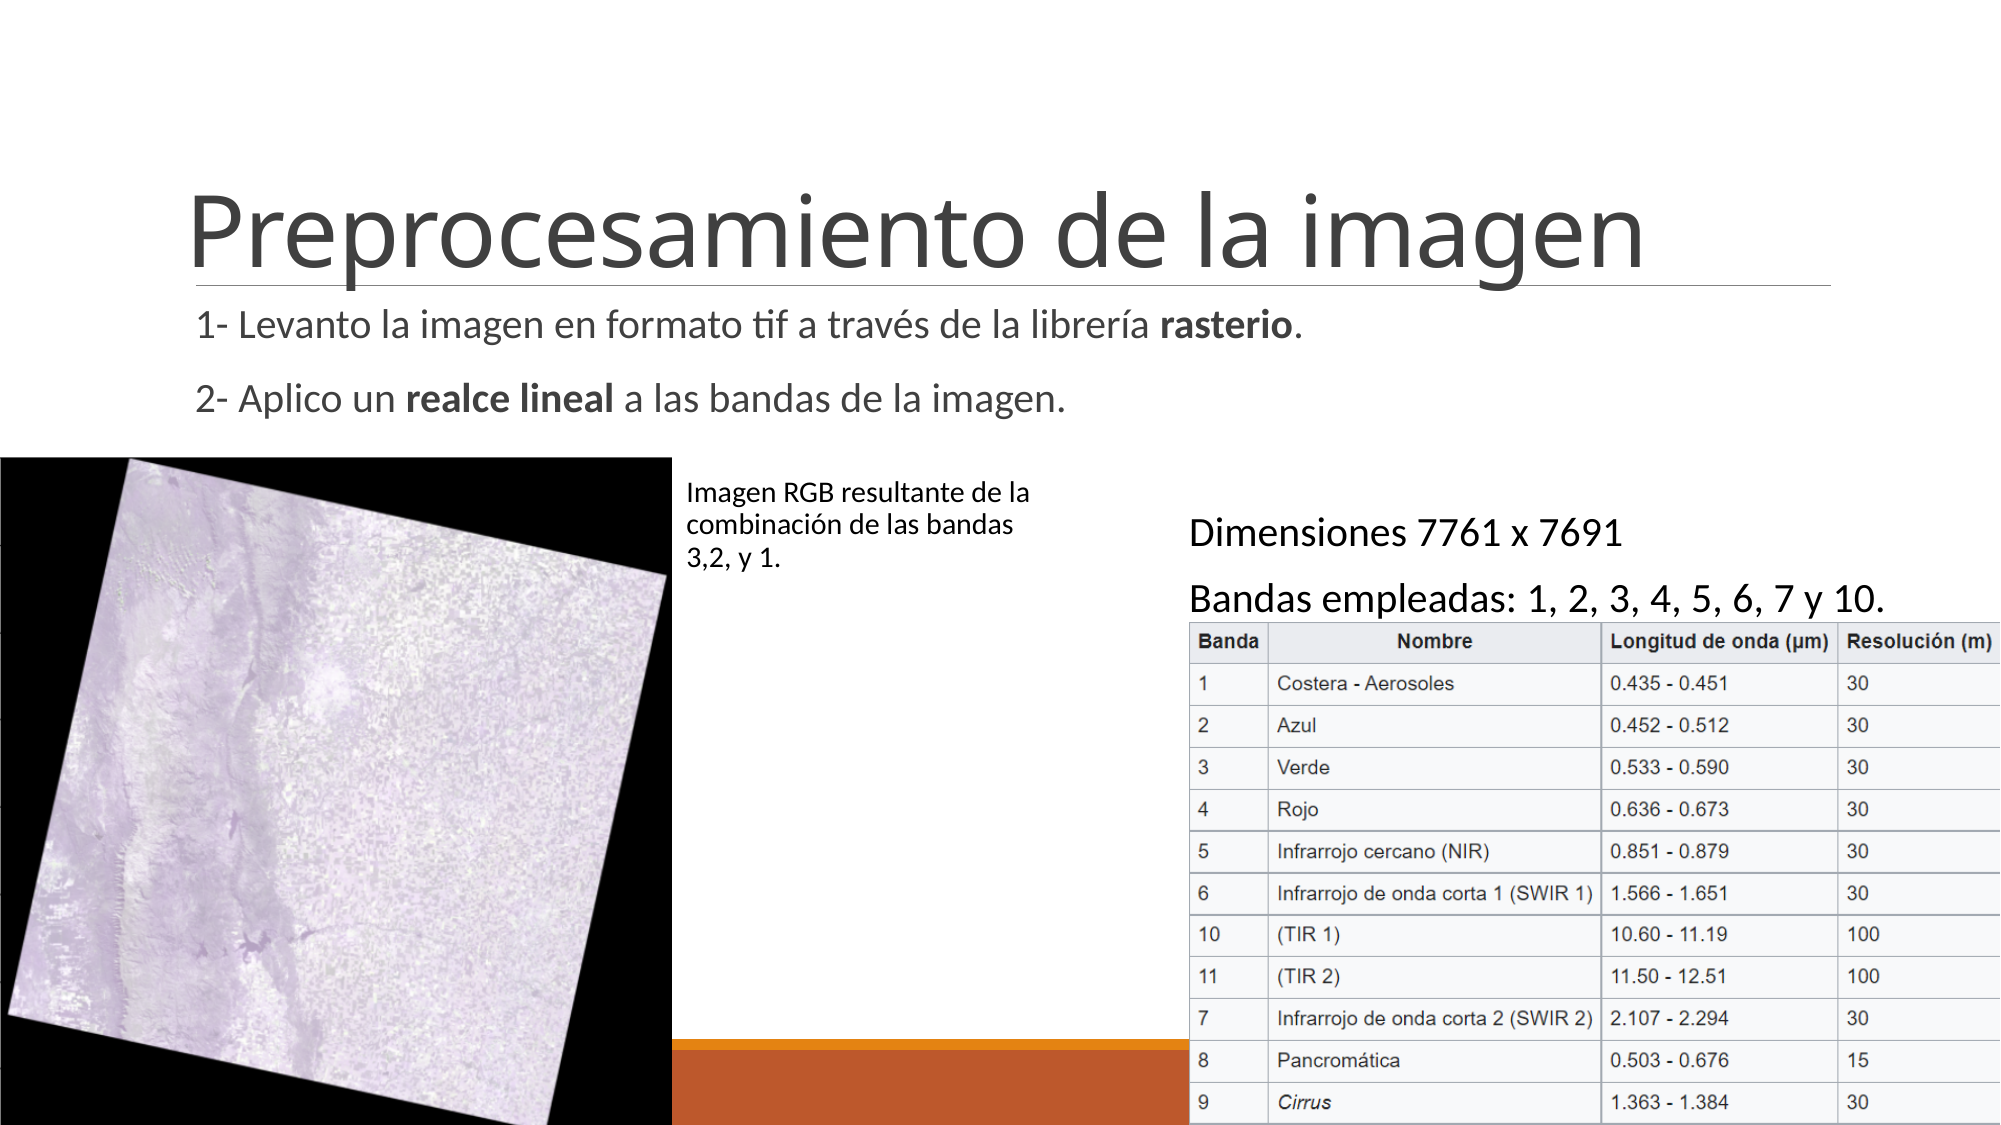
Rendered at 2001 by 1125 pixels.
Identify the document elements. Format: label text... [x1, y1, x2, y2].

text_box Dimensiones 7761 x 7691 Bandas empleadas: 1, 2, 3, 4, 5, 6, 7 y 10. [1174, 502, 1986, 695]
title Preprocesamiento de la imagen [170, 77, 1896, 296]
picture [1188, 621, 2000, 1125]
text_box Imagen RGB resultante de la combinación de las bandas 3,2, y 1. [680, 469, 1055, 582]
picture [0, 455, 672, 1125]
list 1- Levanto la imagen en formato tif a través de la librería rasterio. 2- Aplico un realce lineal a las bandas de la imagen. [194, 295, 1920, 582]
